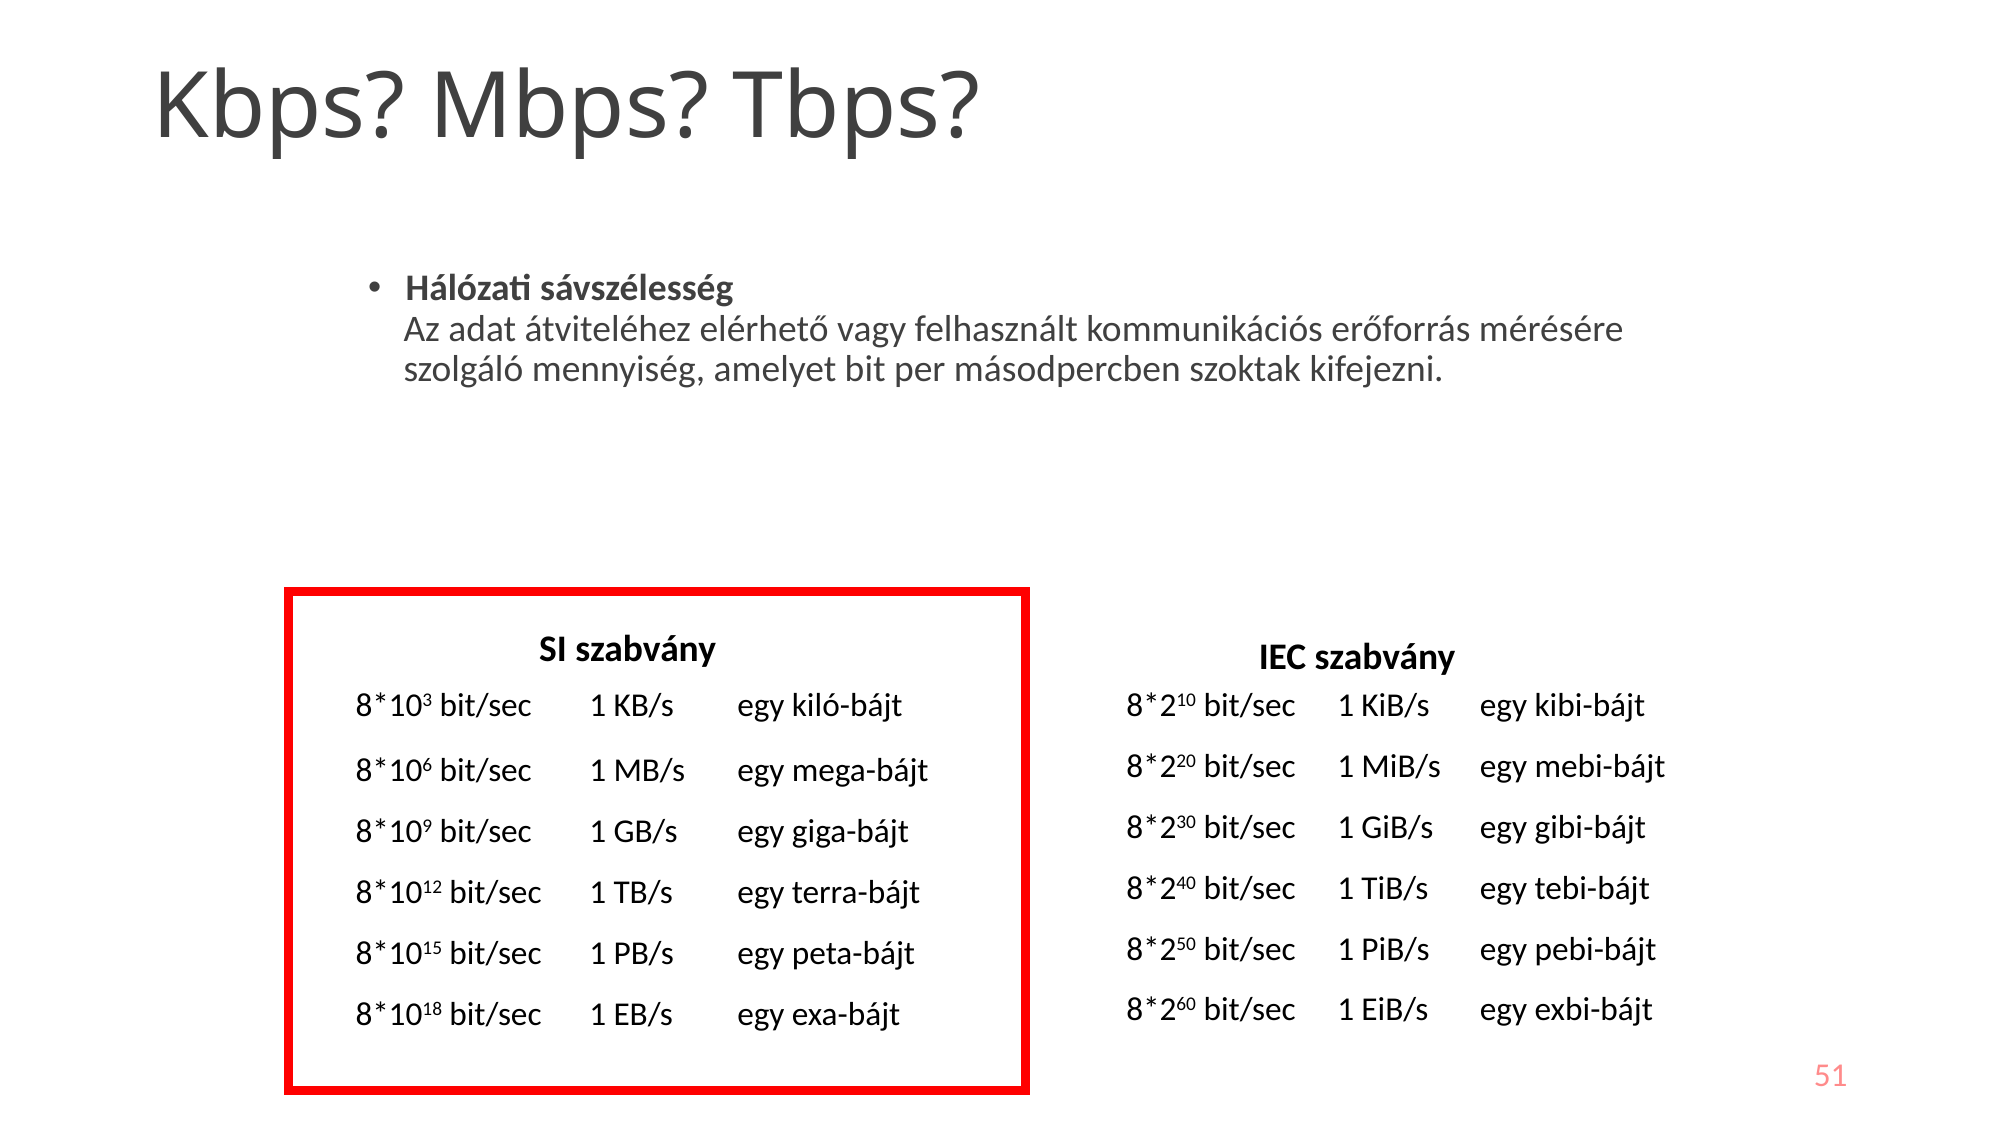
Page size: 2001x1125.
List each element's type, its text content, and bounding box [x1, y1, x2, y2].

table_header 8*210 bit/sec [1115, 684, 1326, 745]
table_cell 1 MiB/s [1326, 745, 1469, 806]
list Hálózati sávszélesség Az adat átviteléhez elérhető vagy felhasznált kommunikációs erőforrás mérésére szolgáló mennyiség, amelyet bit per másodpercben szoktak kifejezni. [353, 261, 1647, 617]
table_cell 1 TiB/s [1326, 867, 1469, 928]
slide_number 51 [1412, 1042, 1863, 1103]
text_box [287, 590, 1027, 1092]
table_cell 8*260 bit/sec [1115, 988, 1326, 1049]
title Kbps? Mbps? Tbps? [137, 0, 1863, 217]
table_header 1 KiB/s [1326, 685, 1469, 745]
table_cell egy mebi-bájt [1469, 745, 1709, 806]
table_cell egy gibi-bájt [1469, 806, 1709, 867]
table_header egy kibi-bájt [1469, 684, 1709, 745]
table_cell egy exbi-bájt [1469, 988, 1709, 1042]
table_cell 8*220 bit/sec [1115, 745, 1326, 806]
table_cell 8*250 bit/sec [1115, 928, 1326, 988]
table_cell 8*240 bit/sec [1115, 867, 1326, 928]
table_cell 8*230 bit/sec [1115, 806, 1326, 867]
table_cell egy pebi-bájt [1469, 928, 1709, 988]
table_cell 1 EiB/s [1326, 988, 1469, 1049]
table_cell 1 GiB/s [1326, 806, 1469, 867]
table_cell 1 PiB/s [1326, 928, 1469, 988]
text_box IEC szabvány [1243, 624, 1471, 685]
table_cell egy tebi-bájt [1469, 867, 1709, 928]
